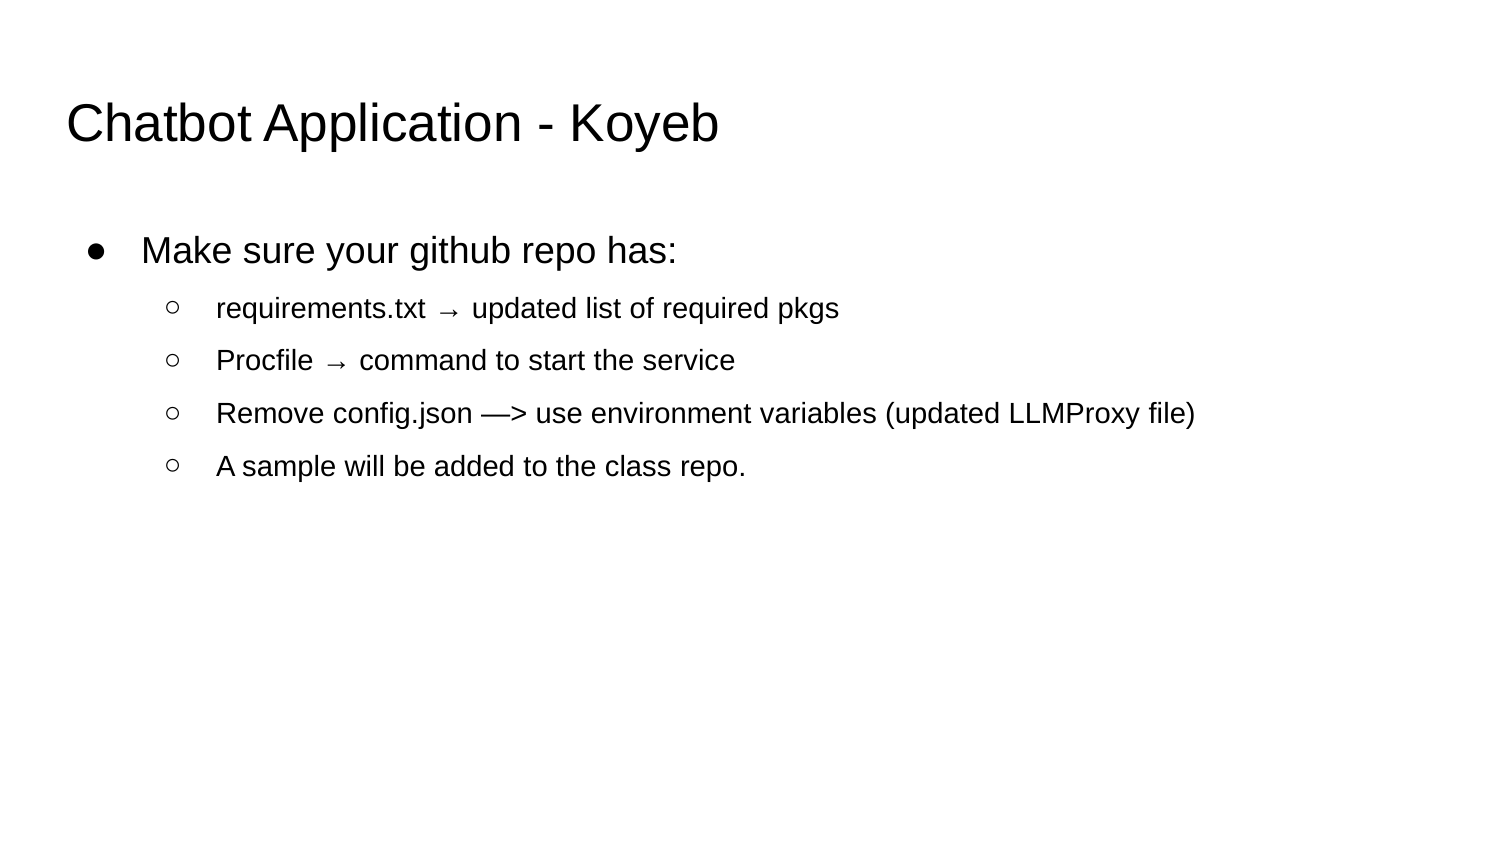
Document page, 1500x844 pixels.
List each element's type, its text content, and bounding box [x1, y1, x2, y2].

title Chatbot Application - Koyeb [51, 72, 1449, 167]
list Make sure your github repo has: requirements.txt → updated list of required pkgs Procfile → command to start the service Remove config.json —> use environment variables (updated LLMProxy file) A sample will be added to the class repo. [51, 189, 1449, 750]
